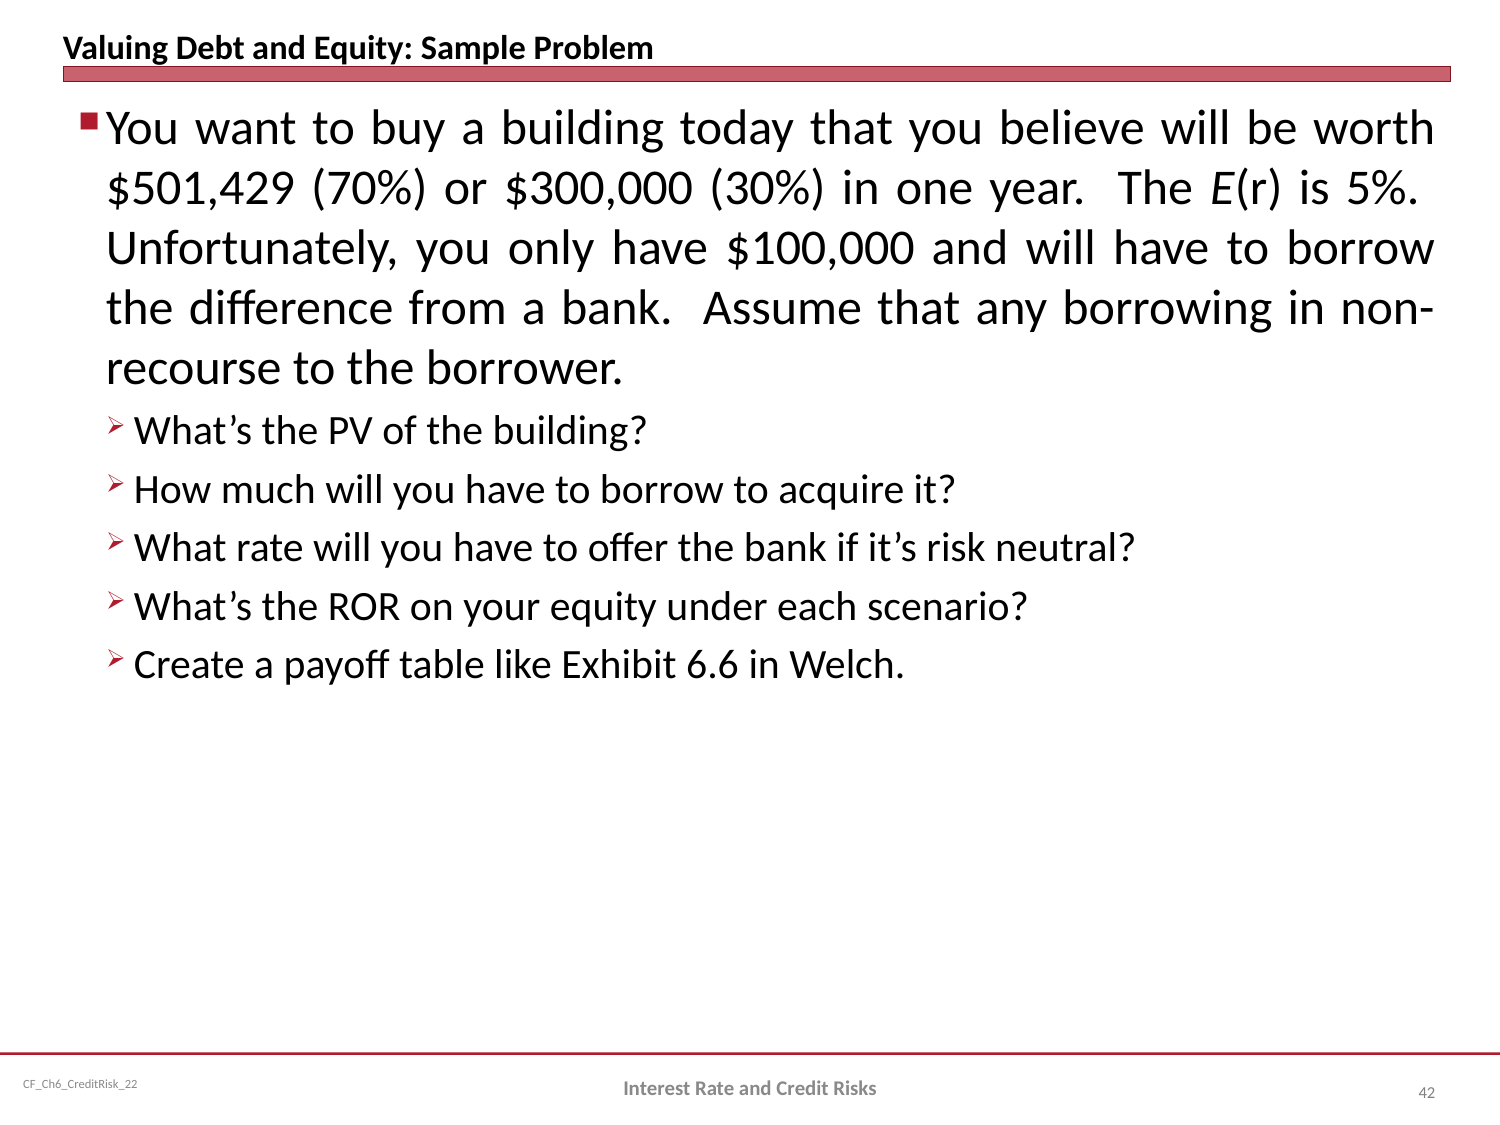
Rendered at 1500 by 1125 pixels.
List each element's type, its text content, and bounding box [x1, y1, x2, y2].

slide_number 42 [1375, 1061, 1451, 1122]
title Valuing Debt and Equity: Sample Problem [62, 6, 1451, 67]
footer Interest Rate and Credit Risks [512, 1056, 988, 1117]
list You want to buy a building today that you believe will be worth $501,429 (70%) or $300,000 (30%) in one year. The E(r) is 5%. Unfortunately, you only have $100,000 and will have to borrow the difference from a bank. Assume that any borrowing in non-recourse to the borrower. What’s the PV of the building? How much will you have to borrow to acquire it? What rate will you have to offer the bank if it’s risk neutral? What’s the ROR on your equity under each scenario? Create a payoff table like Exhibit 6.6 in Welch. [63, 87, 1451, 1041]
